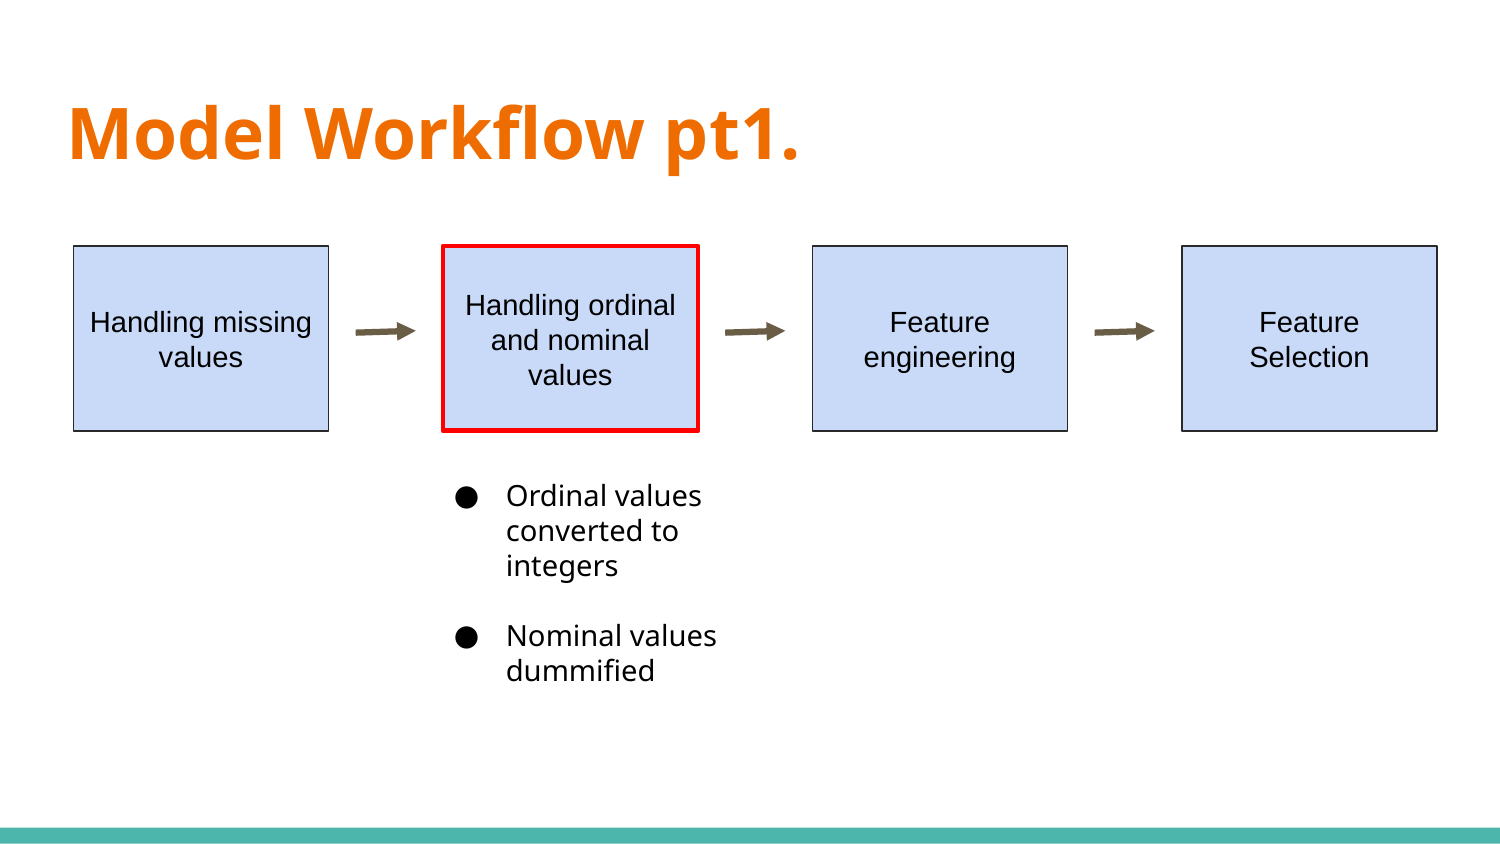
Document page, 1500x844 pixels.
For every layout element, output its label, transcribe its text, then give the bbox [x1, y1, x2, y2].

text_box Ordinal values converted to integers Nominal values dummified [415, 462, 771, 702]
text_box Feature Selection [1181, 246, 1438, 431]
text_box Feature engineering [812, 246, 1068, 431]
text_box Handling missing values [73, 246, 329, 431]
title Model Workflow pt1. [51, 72, 1449, 189]
text_box Handling ordinal and nominal values [442, 246, 699, 431]
